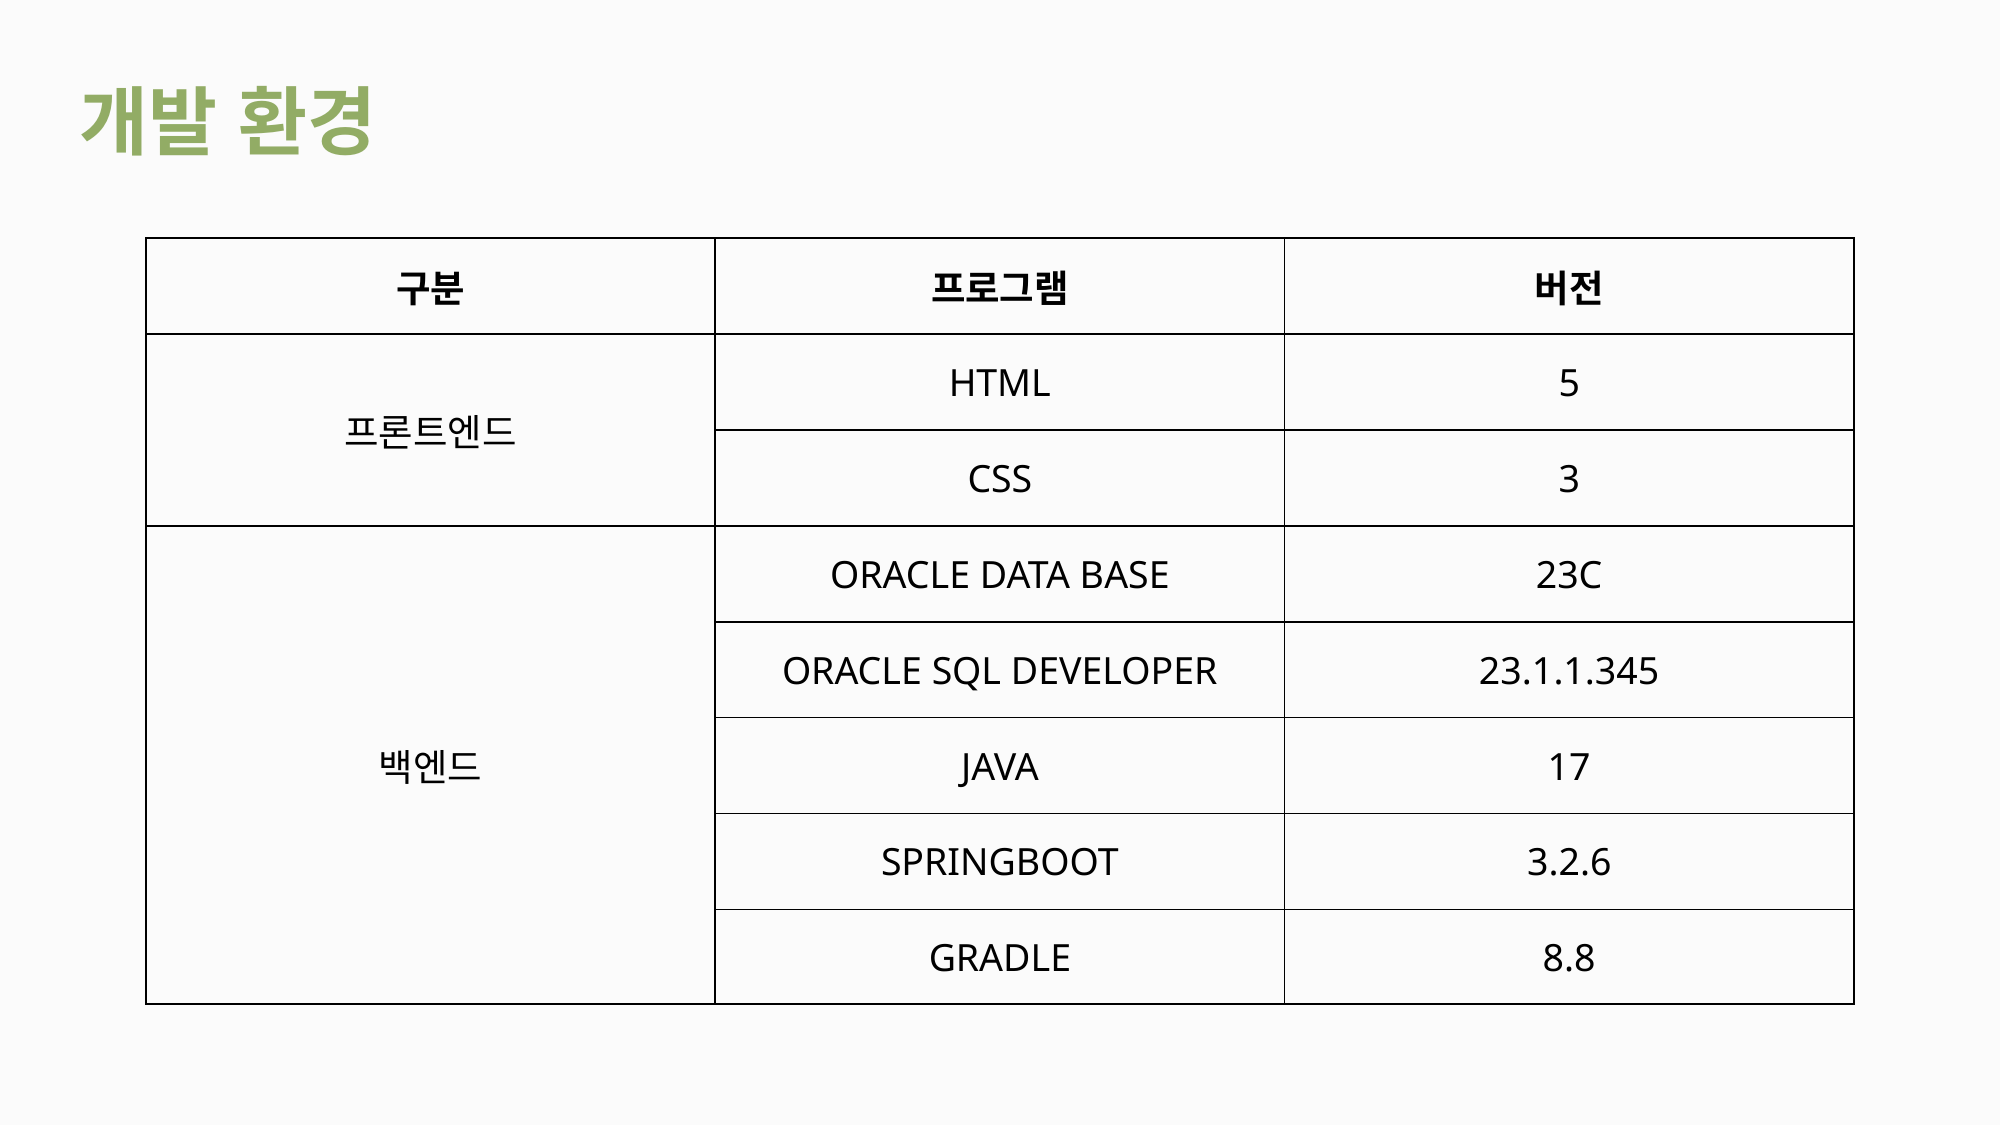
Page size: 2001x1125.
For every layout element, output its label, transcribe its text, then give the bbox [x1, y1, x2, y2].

table_header 프로그램 [716, 239, 1284, 333]
table_cell 23.1.1.345 [1285, 623, 1853, 717]
table_cell GRADLE [716, 910, 1284, 1003]
table_cell 5 [1285, 335, 1853, 429]
table_cell 23C [1285, 527, 1853, 621]
table_cell SPRINGBOOT [716, 814, 1284, 909]
table_cell JAVA [716, 718, 1284, 813]
table_cell ORACLE DATA BASE [716, 527, 1284, 621]
table_cell 8.8 [1285, 910, 1853, 1003]
table_header 구분 [147, 239, 714, 333]
table_cell 백엔드 [147, 527, 714, 1003]
table_cell 17 [1285, 718, 1853, 813]
table_cell ORACLE SQL DEVELOPER [716, 623, 1284, 717]
table_cell HTML [716, 335, 1284, 429]
table_cell CSS [716, 431, 1284, 525]
title 개발 환경 [64, 59, 542, 192]
table_header 버전 [1285, 239, 1853, 333]
table_cell 3 [1285, 431, 1853, 525]
table_cell 3.2.6 [1285, 814, 1853, 909]
table_cell 프론트엔드 [147, 335, 714, 525]
